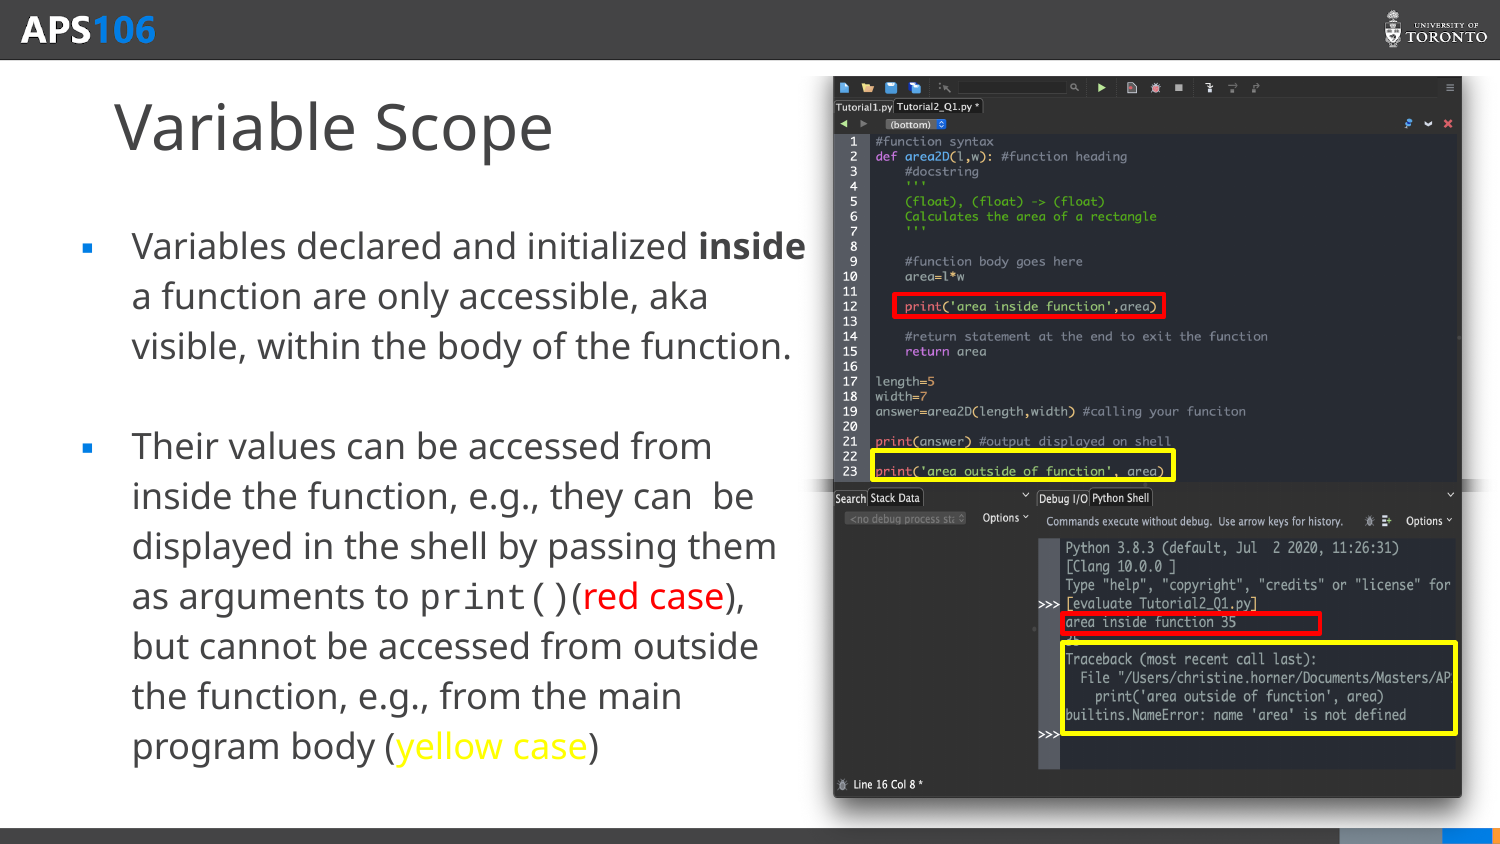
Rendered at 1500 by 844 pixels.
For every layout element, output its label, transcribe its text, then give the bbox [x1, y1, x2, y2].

title Variable Scope [103, 89, 790, 171]
list Variables declared and initialized inside a function are only accessible, aka visible, within the body of the function. Their values can be accessed from inside the function, e.g., they can be displayed in the shell by passing them as arguments to print()(red case), but cannot be accessed from outside the function, e.g., from the main program body (yellow case) [53, 210, 790, 819]
picture [0, 0, 1500, 844]
